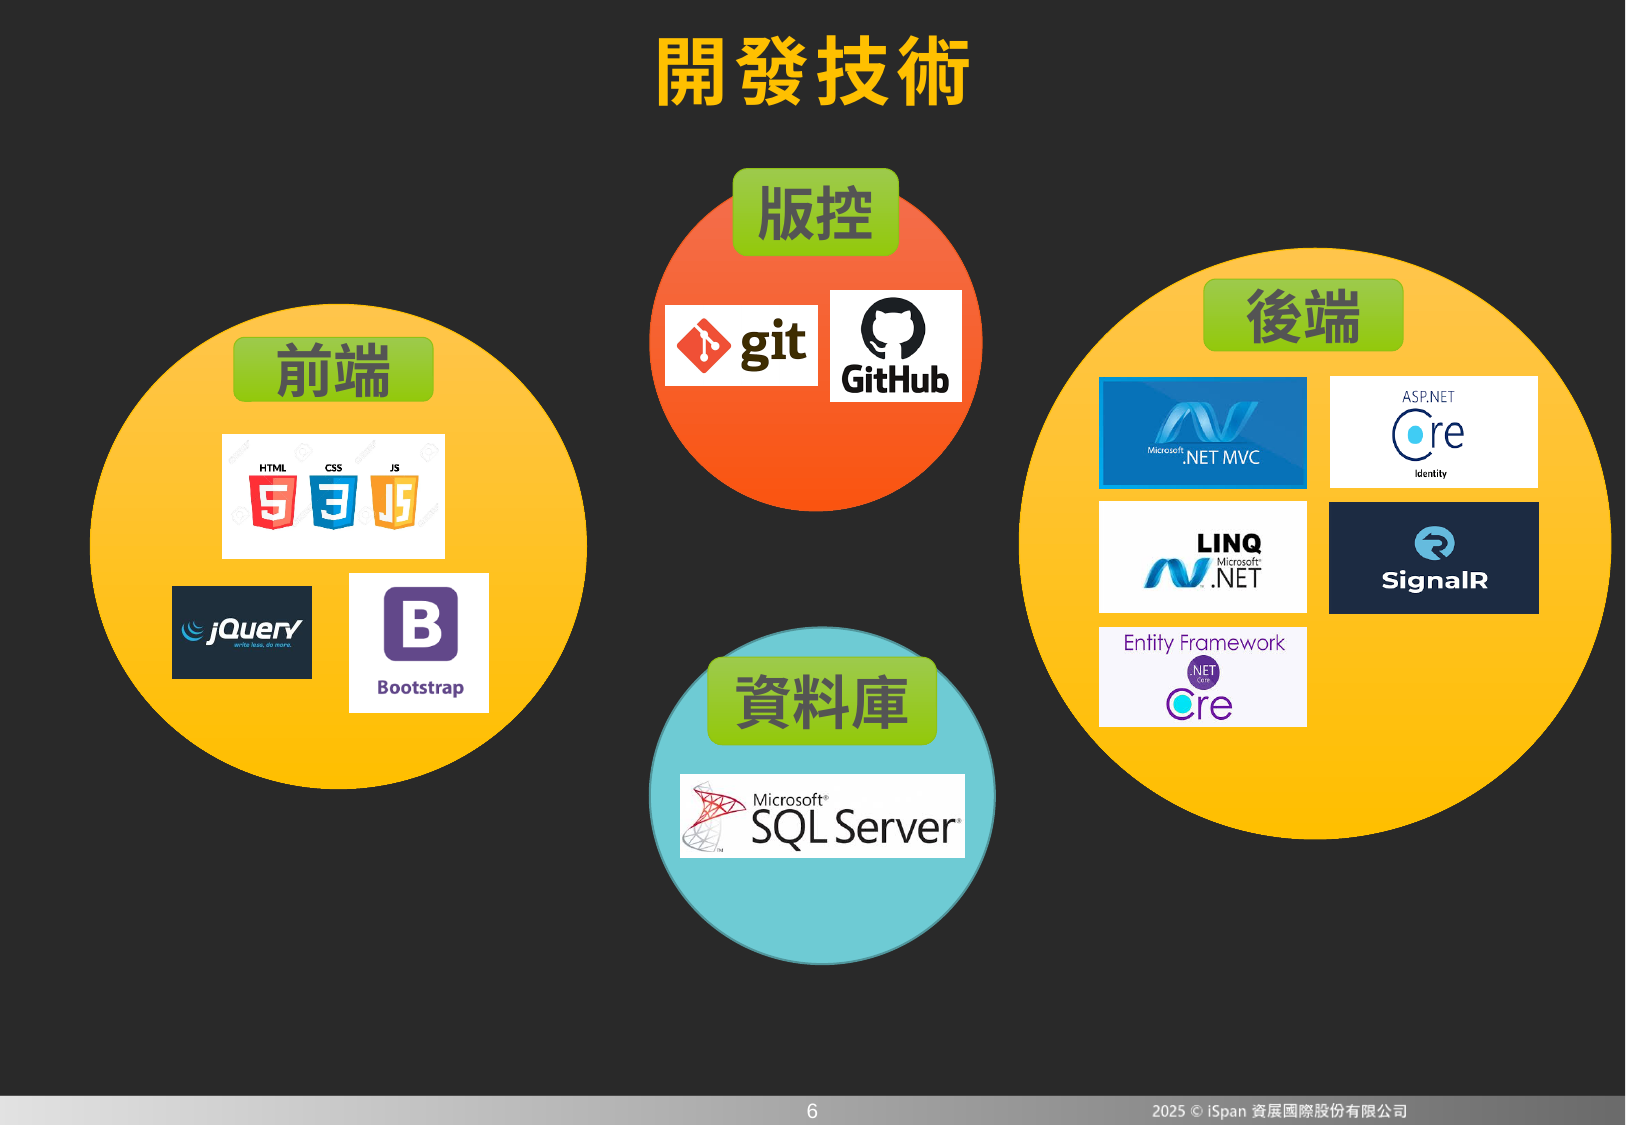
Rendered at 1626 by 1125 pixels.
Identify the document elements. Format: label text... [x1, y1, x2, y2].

text_box 資料庫 [707, 656, 938, 746]
text_box 前端 [233, 336, 434, 402]
picture [0, 0, 1626, 1125]
text_box [649, 196, 983, 512]
text_box 版控 [732, 168, 900, 257]
title 開發技術 [103, 13, 1522, 126]
text_box [89, 303, 588, 790]
text_box 後端 [1203, 278, 1404, 352]
text_box [1018, 247, 1612, 840]
text_box [724, 626, 921, 656]
text_box [648, 668, 996, 966]
